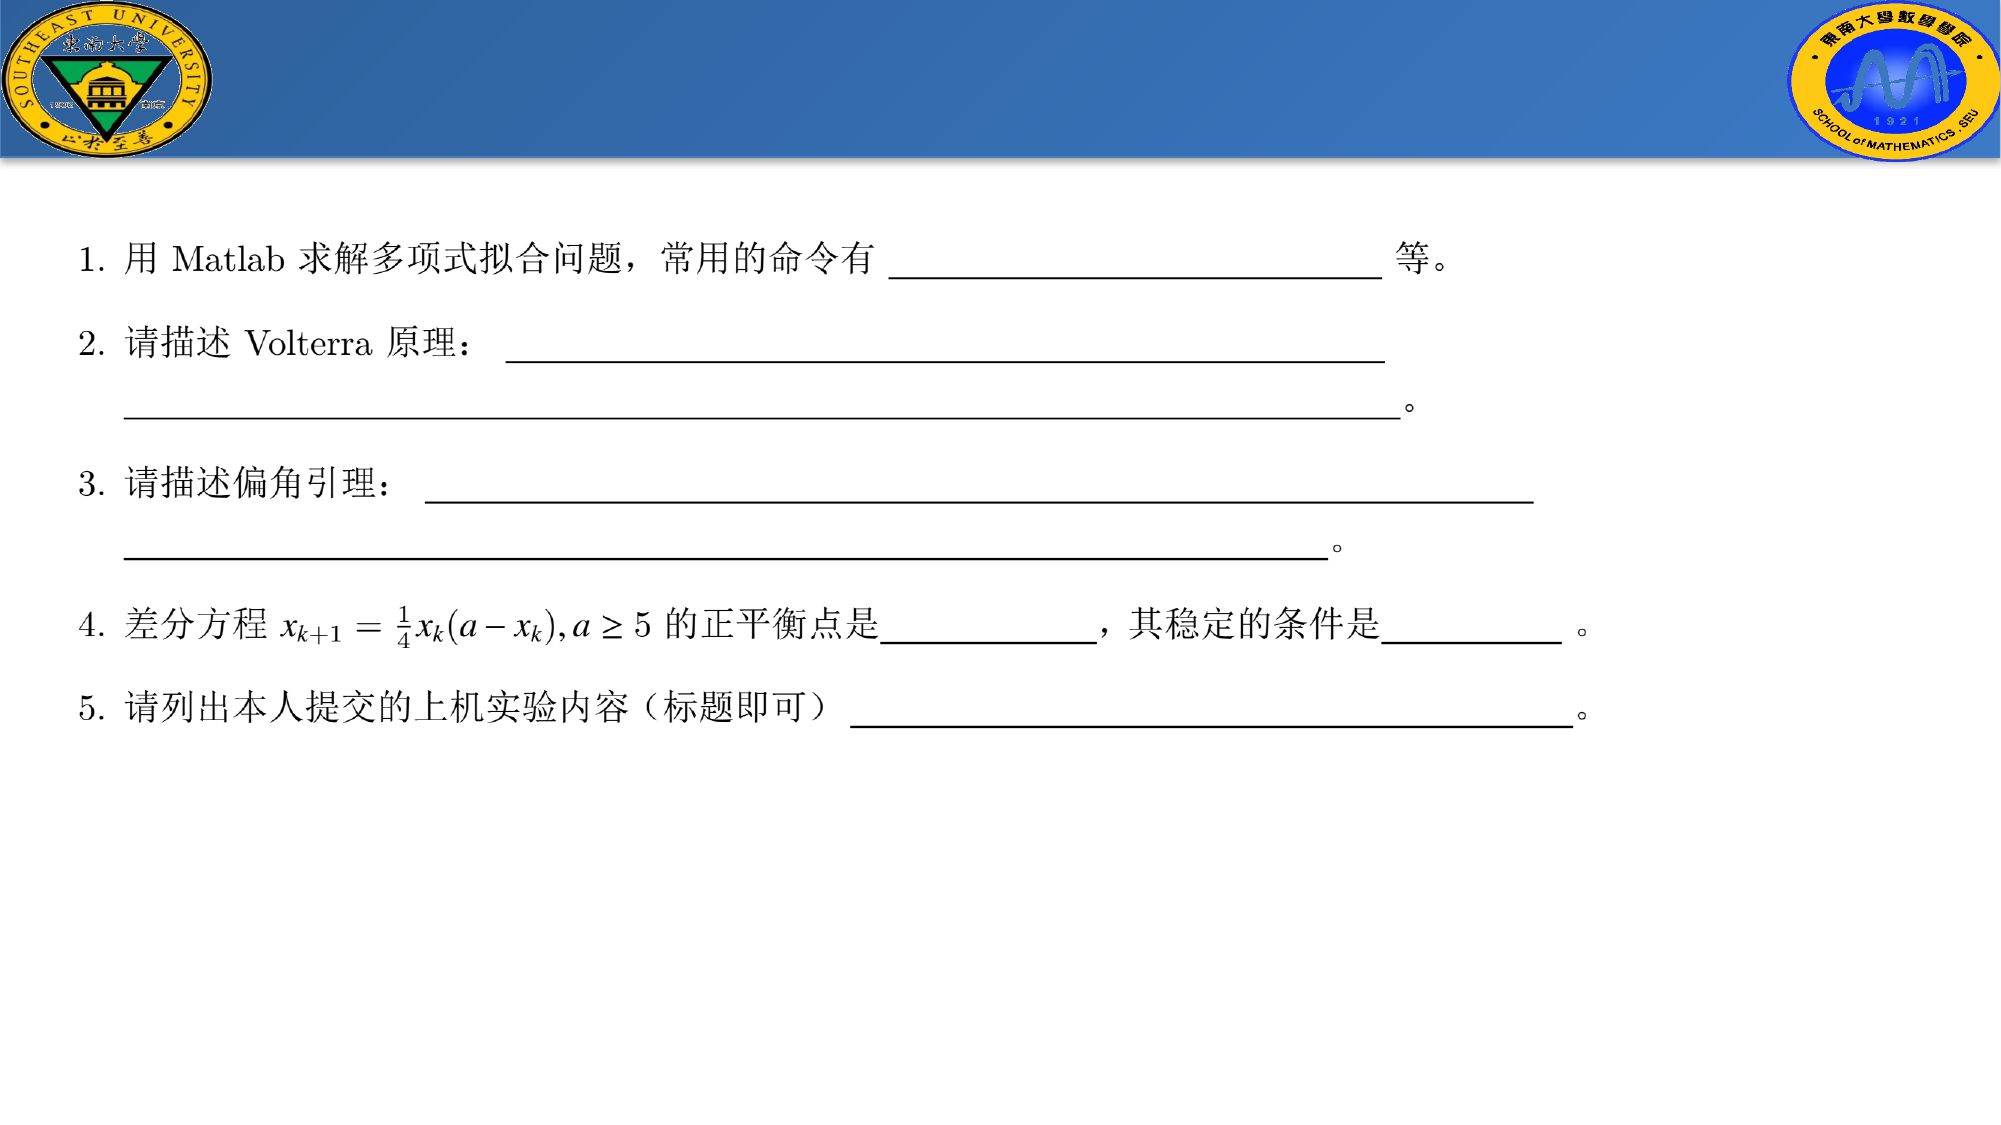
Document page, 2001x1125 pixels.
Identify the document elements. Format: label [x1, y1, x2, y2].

picture [0, 0, 213, 159]
picture [41, 226, 1606, 744]
picture [1787, 0, 2001, 162]
